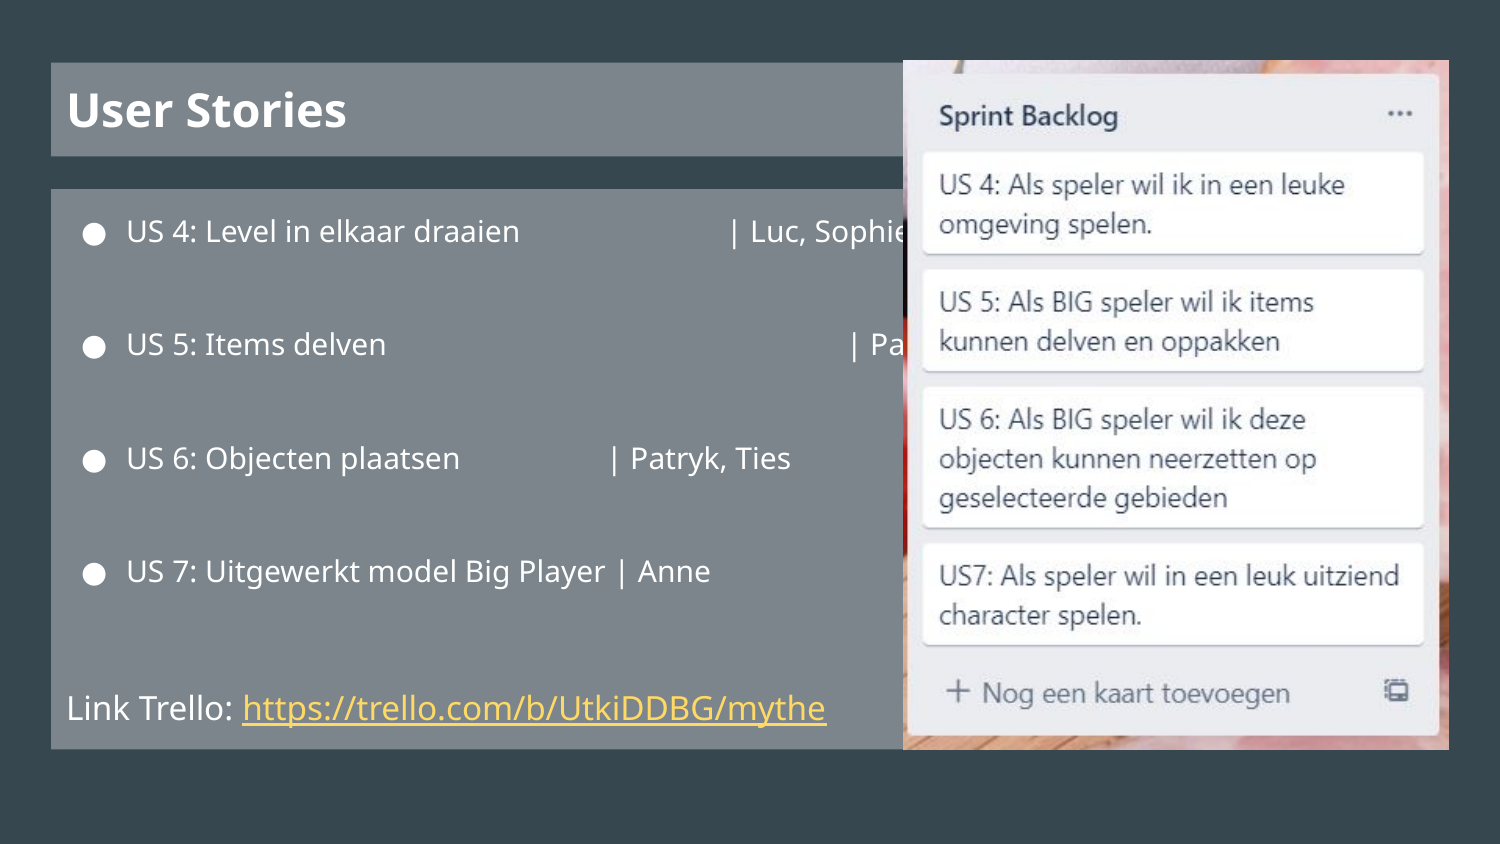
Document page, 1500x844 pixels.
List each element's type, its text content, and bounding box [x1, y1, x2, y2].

picture [903, 60, 1450, 750]
list US 4: Level in elkaar draaien | Luc, Sophie US 5: Items delven | Patryk, Ties US 6: Objecten plaatsen | Patryk, Ties US 7: Uitgewerkt model Big Player | Anne Link Trello: https://trello.com/b/UtkiDDBG/mythe [51, 189, 898, 750]
title User Stories [51, 62, 899, 157]
